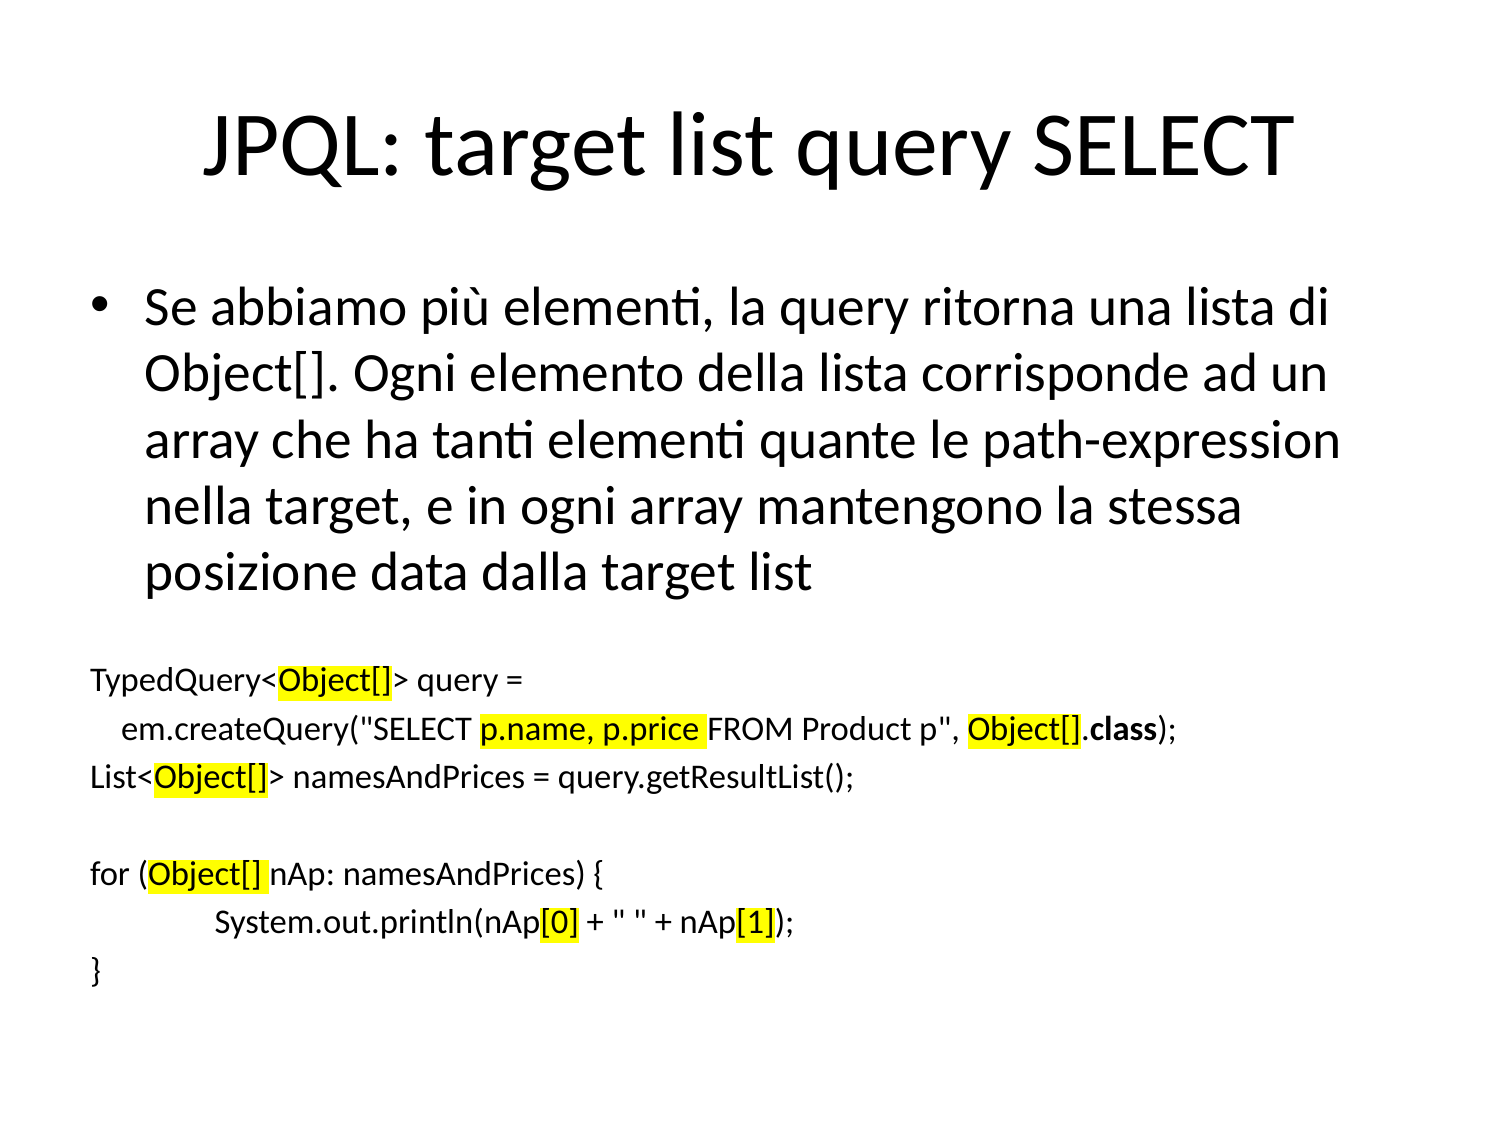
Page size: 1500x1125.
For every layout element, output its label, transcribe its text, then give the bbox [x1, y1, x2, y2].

list Se abbiamo più elementi, la query ritorna una lista di Object[]. Ogni elemento della lista corrisponde ad un array che ha tanti elementi quante le path-expression nella target, e in ogni array mantengono la stessa posizione data dalla target list TypedQuery<Object[]> query = em.createQuery("SELECT p.name, p.price FROM Product p", Object[].class); List<Object[]> namesAndPrices = query.getResultList(); for (Object[] nAp: namesAndPrices) { System.out.println(nAp[0] + " " + nAp[1]); } [75, 262, 1425, 1005]
title JPQL: target list query SELECT [75, 45, 1425, 233]
